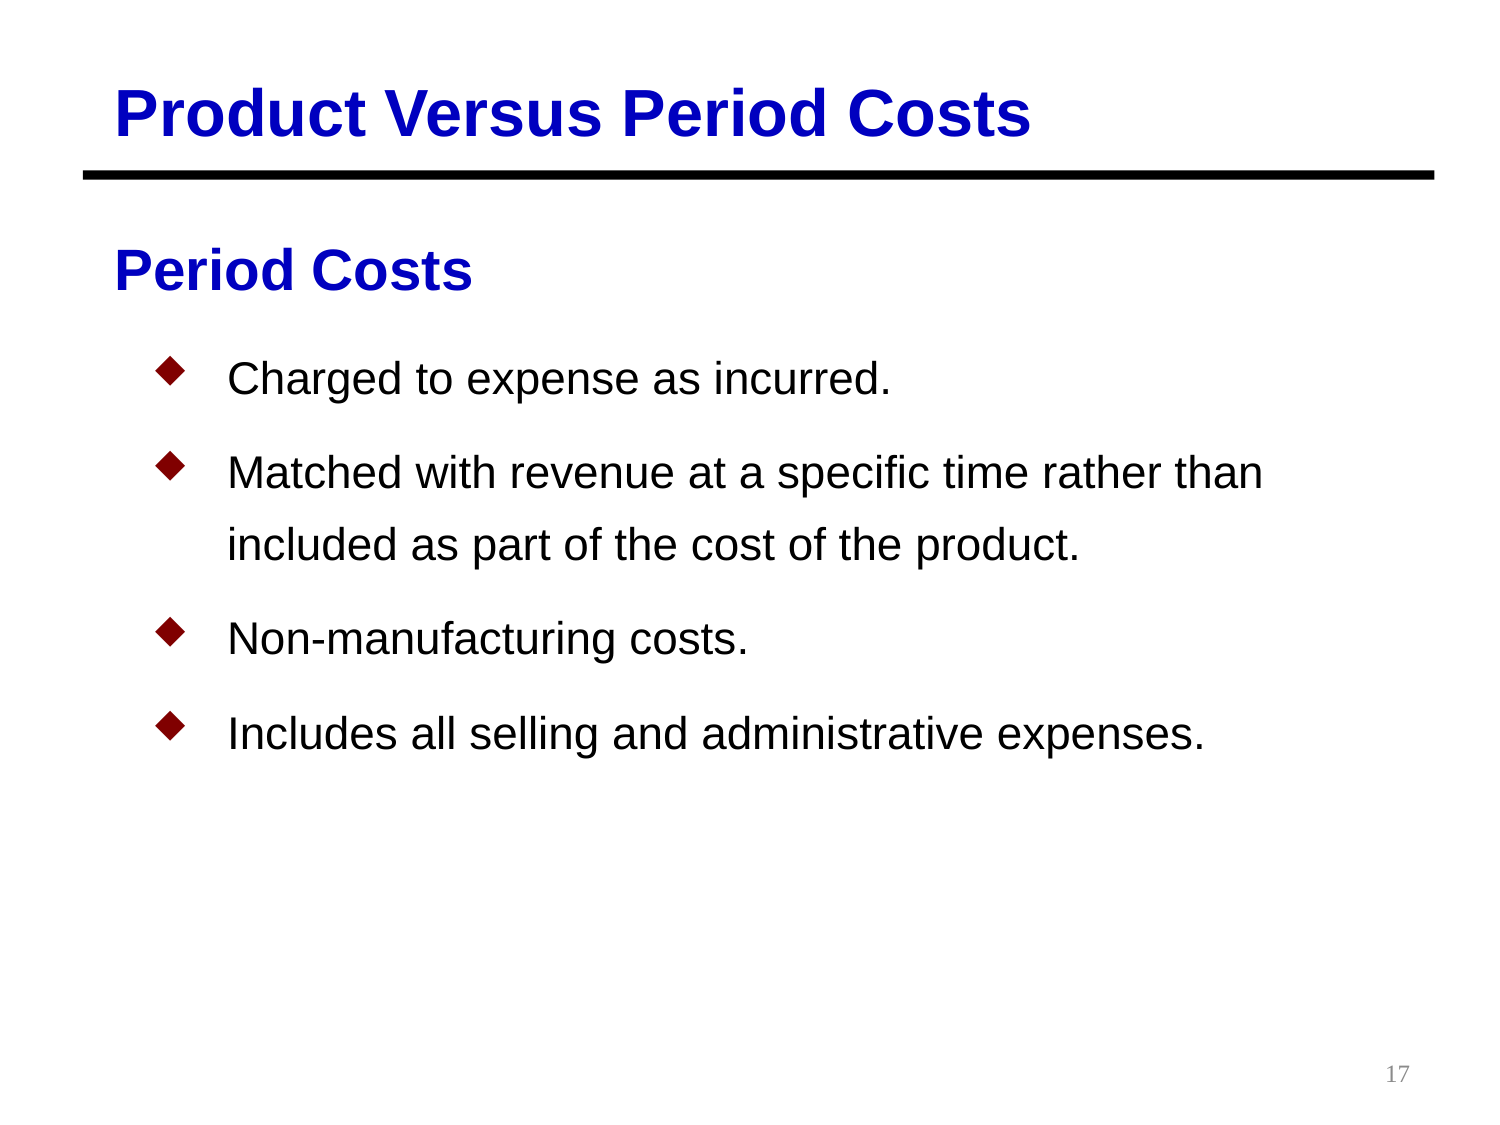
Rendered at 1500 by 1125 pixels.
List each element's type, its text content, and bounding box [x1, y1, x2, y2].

text_box Product Versus Period Costs [99, 62, 1388, 155]
text_box Charged to expense as incurred. Matched with revenue at a specific time rather than included as part of the cost of the product. Non-manufacturing costs. Includes all selling and administrative expenses. [99, 324, 1430, 766]
slide_number 17 [1074, 1042, 1425, 1103]
text_box Period Costs [99, 224, 713, 310]
text_box [1124, 424, 1156, 500]
